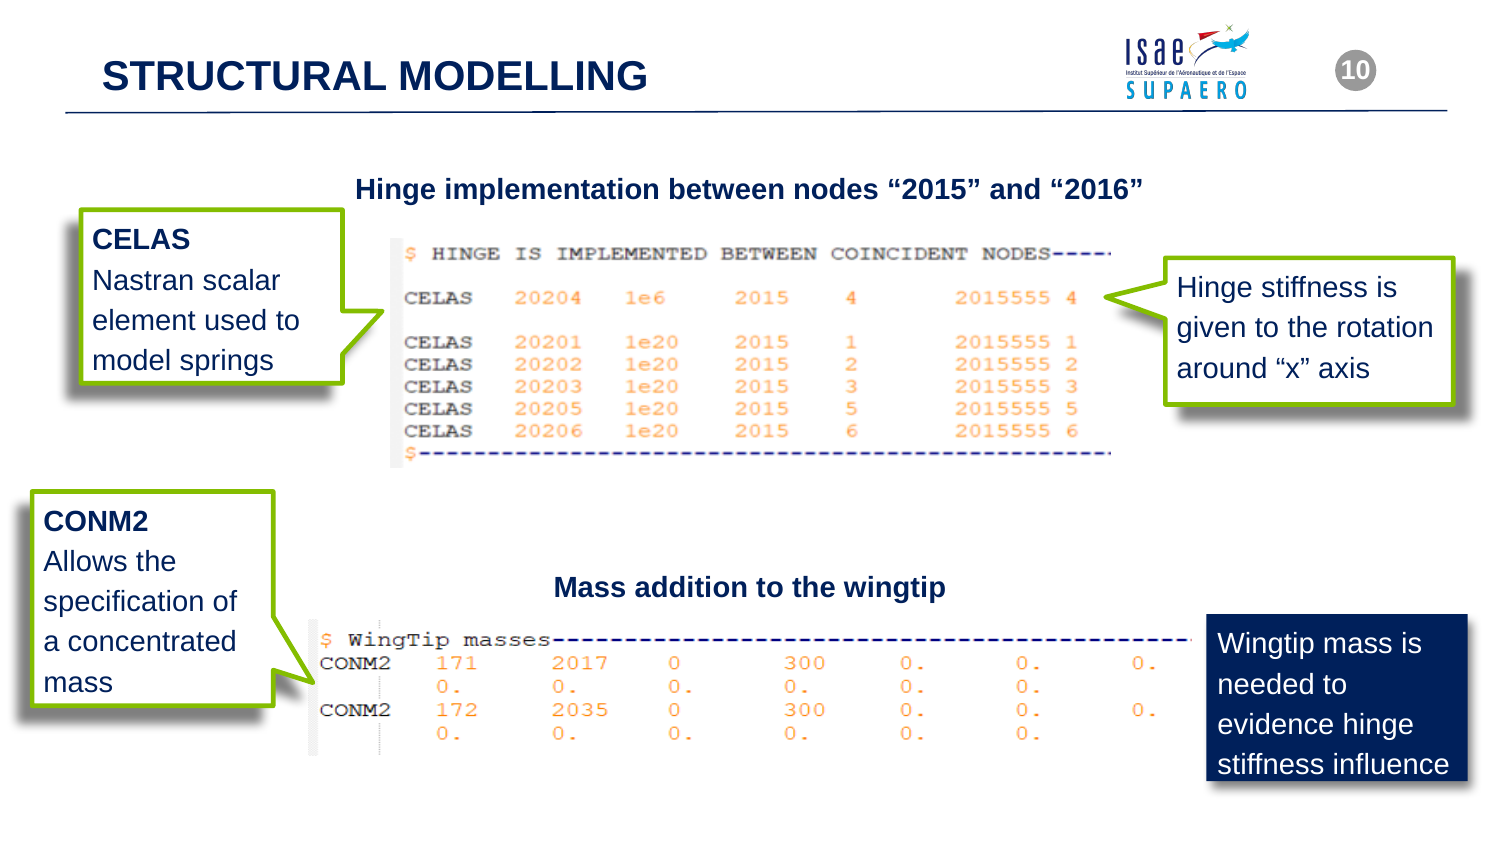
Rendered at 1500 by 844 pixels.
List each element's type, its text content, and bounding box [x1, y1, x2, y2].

text_box Wingtip mass is needed to evidence hinge stiffness influence [1206, 614, 1468, 782]
title STRUCTURAL MODELLING [101, 43, 903, 107]
picture [389, 238, 1111, 468]
picture [308, 618, 1192, 756]
slide_number ‹#› [1340, 52, 1390, 99]
text_box CELAS Nastran scalar element used to model springs [80, 209, 383, 384]
picture [1239, 84, 1243, 96]
text_box CONM2 Allows the specification of a concentrated mass [32, 491, 303, 706]
text_box Mass addition to the wingtip [308, 542, 1192, 618]
text_box Hinge stiffness is given to the rotation around “x” axis [1115, 257, 1454, 405]
picture [1126, 24, 1249, 99]
text_box Hinge implementation between nodes “2015” and “2016” [308, 136, 1192, 239]
